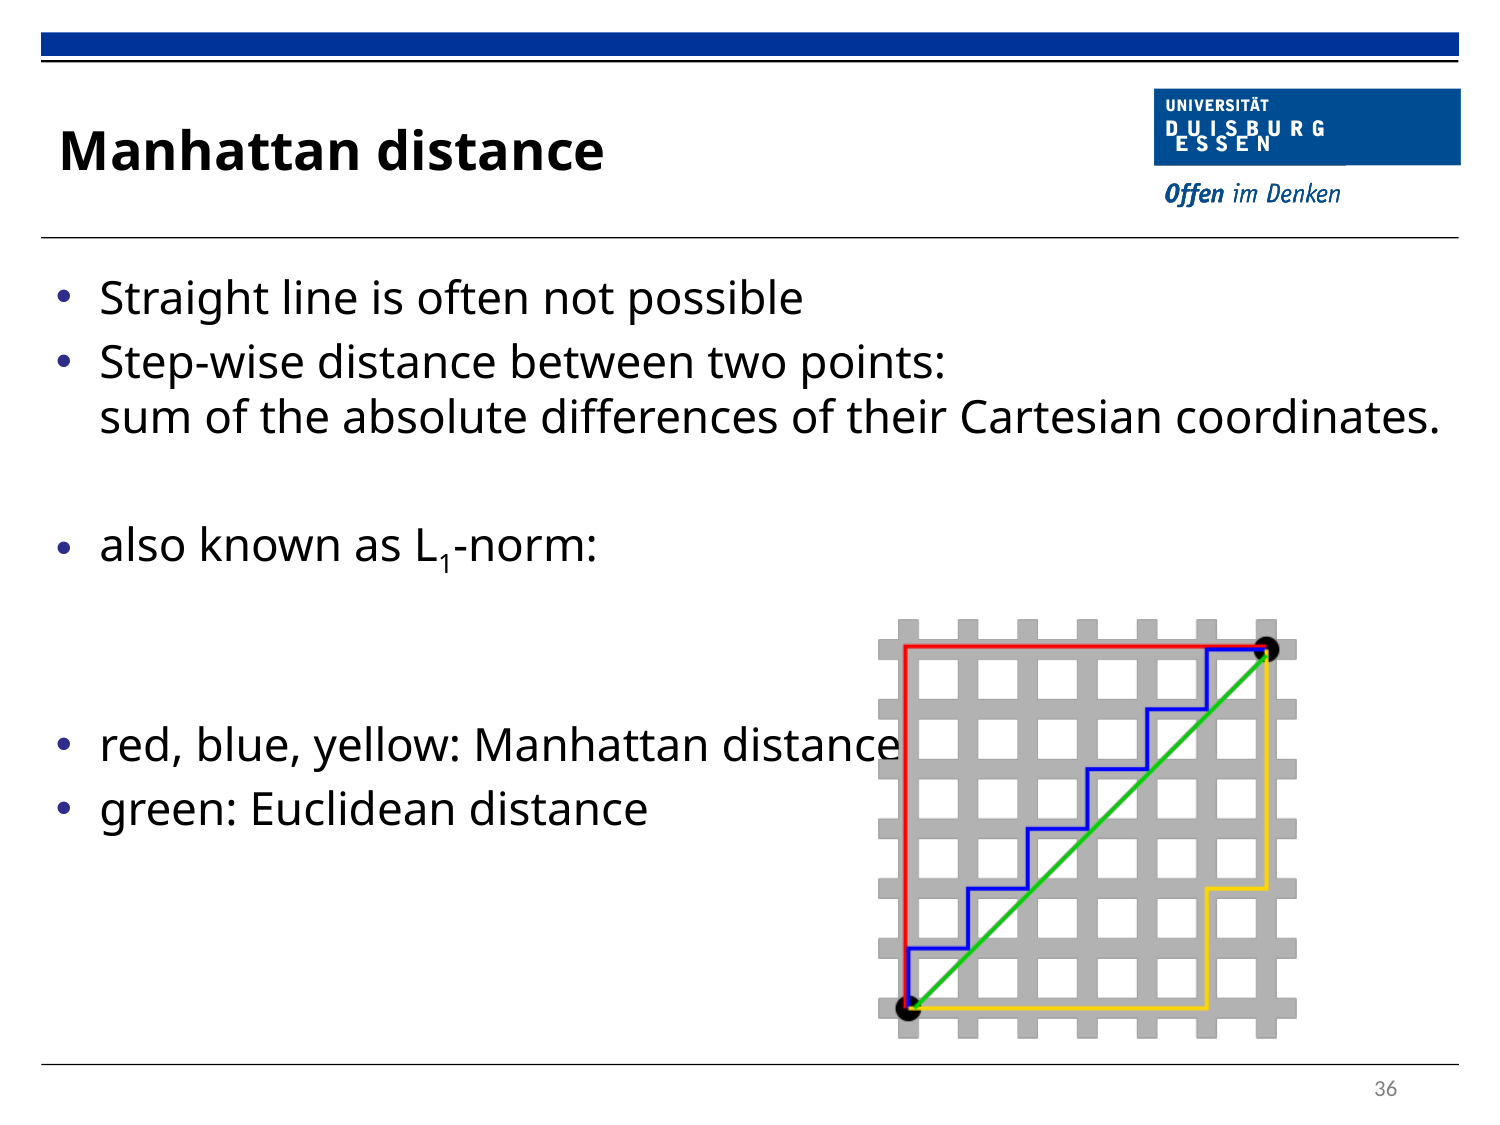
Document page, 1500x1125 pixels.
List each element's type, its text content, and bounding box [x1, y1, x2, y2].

picture [1154, 80, 1461, 213]
title Manhattan distance [58, 79, 1126, 218]
picture [867, 609, 1306, 1048]
